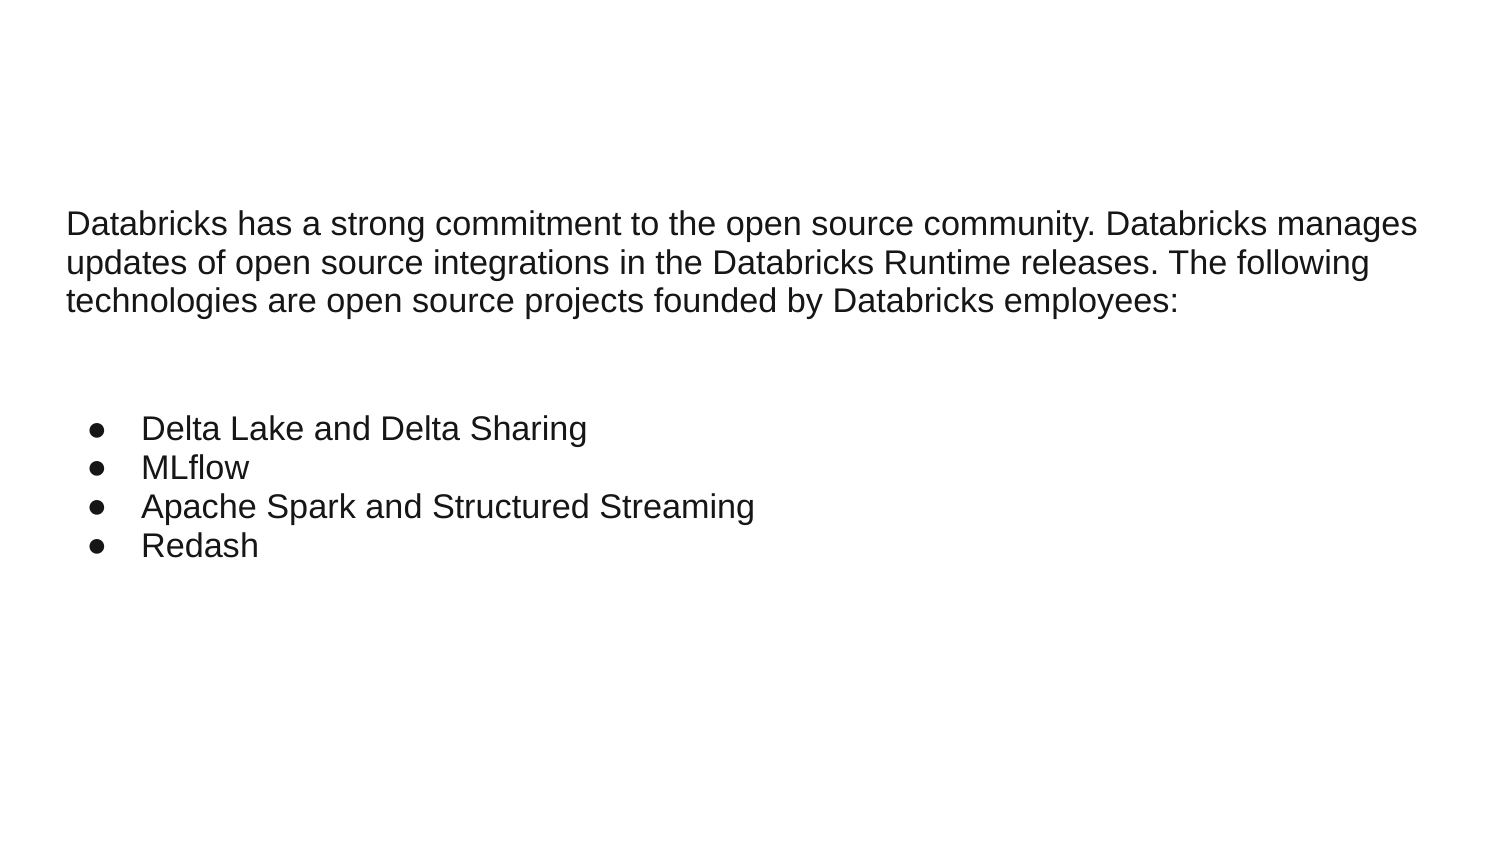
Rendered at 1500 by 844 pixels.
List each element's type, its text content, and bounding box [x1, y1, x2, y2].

list Databricks has a strong commitment to the open source community. Databricks manages updates of open source integrations in the Databricks Runtime releases. The following technologies are open source projects founded by Databricks employees: Delta Lake and Delta Sharing MLflow Apache Spark and Structured Streaming Redash [51, 189, 1449, 750]
